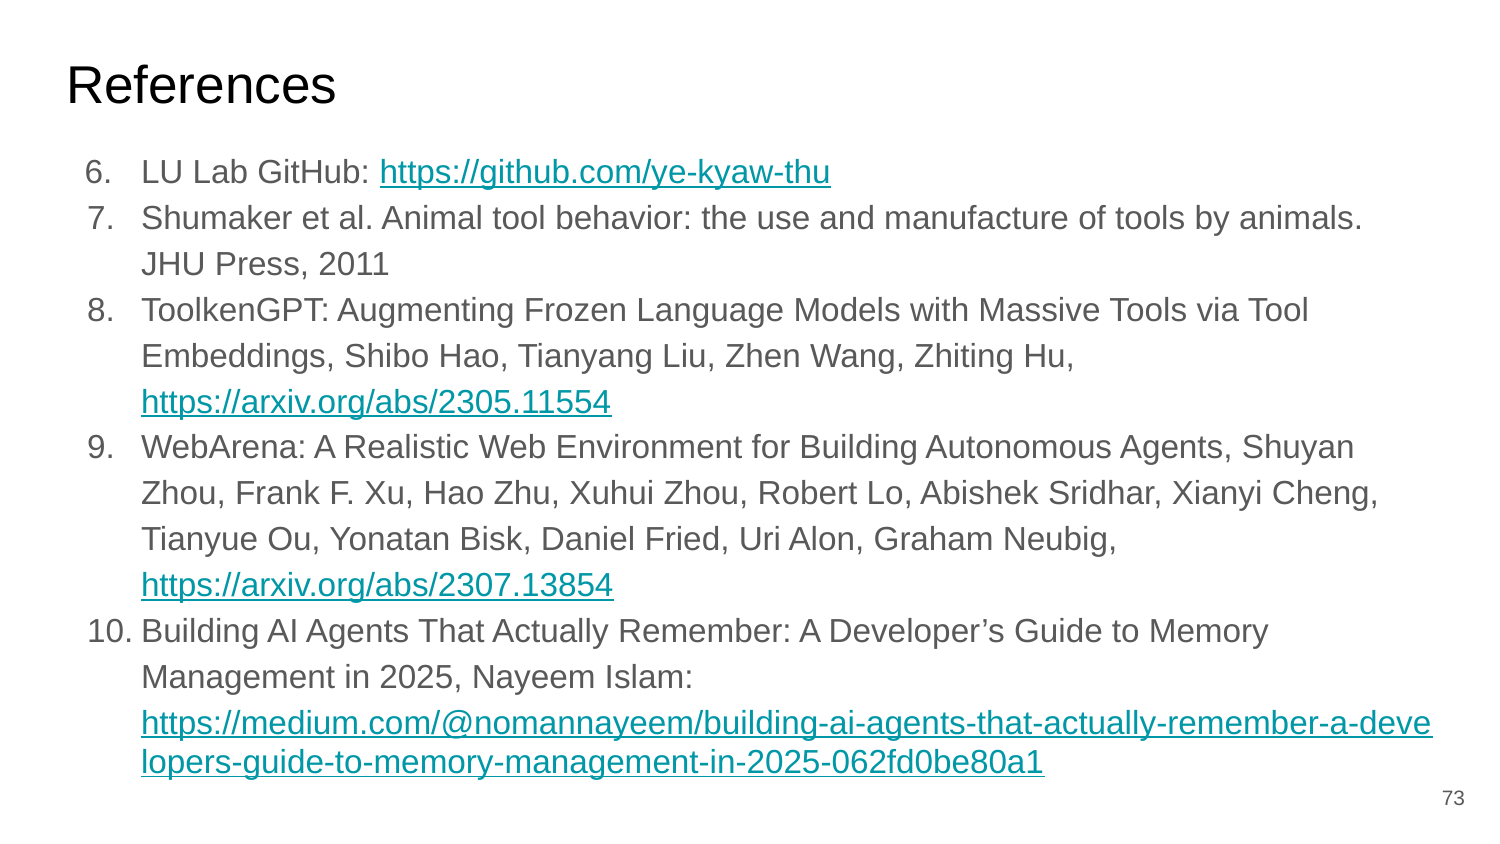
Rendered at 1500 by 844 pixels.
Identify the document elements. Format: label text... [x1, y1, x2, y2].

slide_number ‹#› [1389, 764, 1480, 830]
title References [51, 35, 1449, 129]
list LU Lab GitHub: https://github.com/ye-kyaw-thu Shumaker et al. Animal tool behavior: the use and manufacture of tools by animals. JHU Press, 2011 ToolkenGPT: Augmenting Frozen Language Models with Massive Tools via Tool Embeddings, Shibo Hao, Tianyang Liu, Zhen Wang, Zhiting Hu, https://arxiv.org/abs/2305.11554 WebArena: A Realistic Web Environment for Building Autonomous Agents, Shuyan Zhou, Frank F. Xu, Hao Zhu, Xuhui Zhou, Robert Lo, Abishek Sridhar, Xianyi Cheng, Tianyue Ou, Yonatan Bisk, Daniel Fried, Uri Alon, Graham Neubig, https://arxiv.org/abs/2307.13854 Building AI Agents That Actually Remember: A Developer’s Guide to Memory Management in 2025, Nayeem Islam: https://medium.com/@nomannayeem/building-ai-agents-that-actually-remember-a-developers-guide-to-memory-management-in-2025-062fd0be80a1 [51, 129, 1449, 781]
